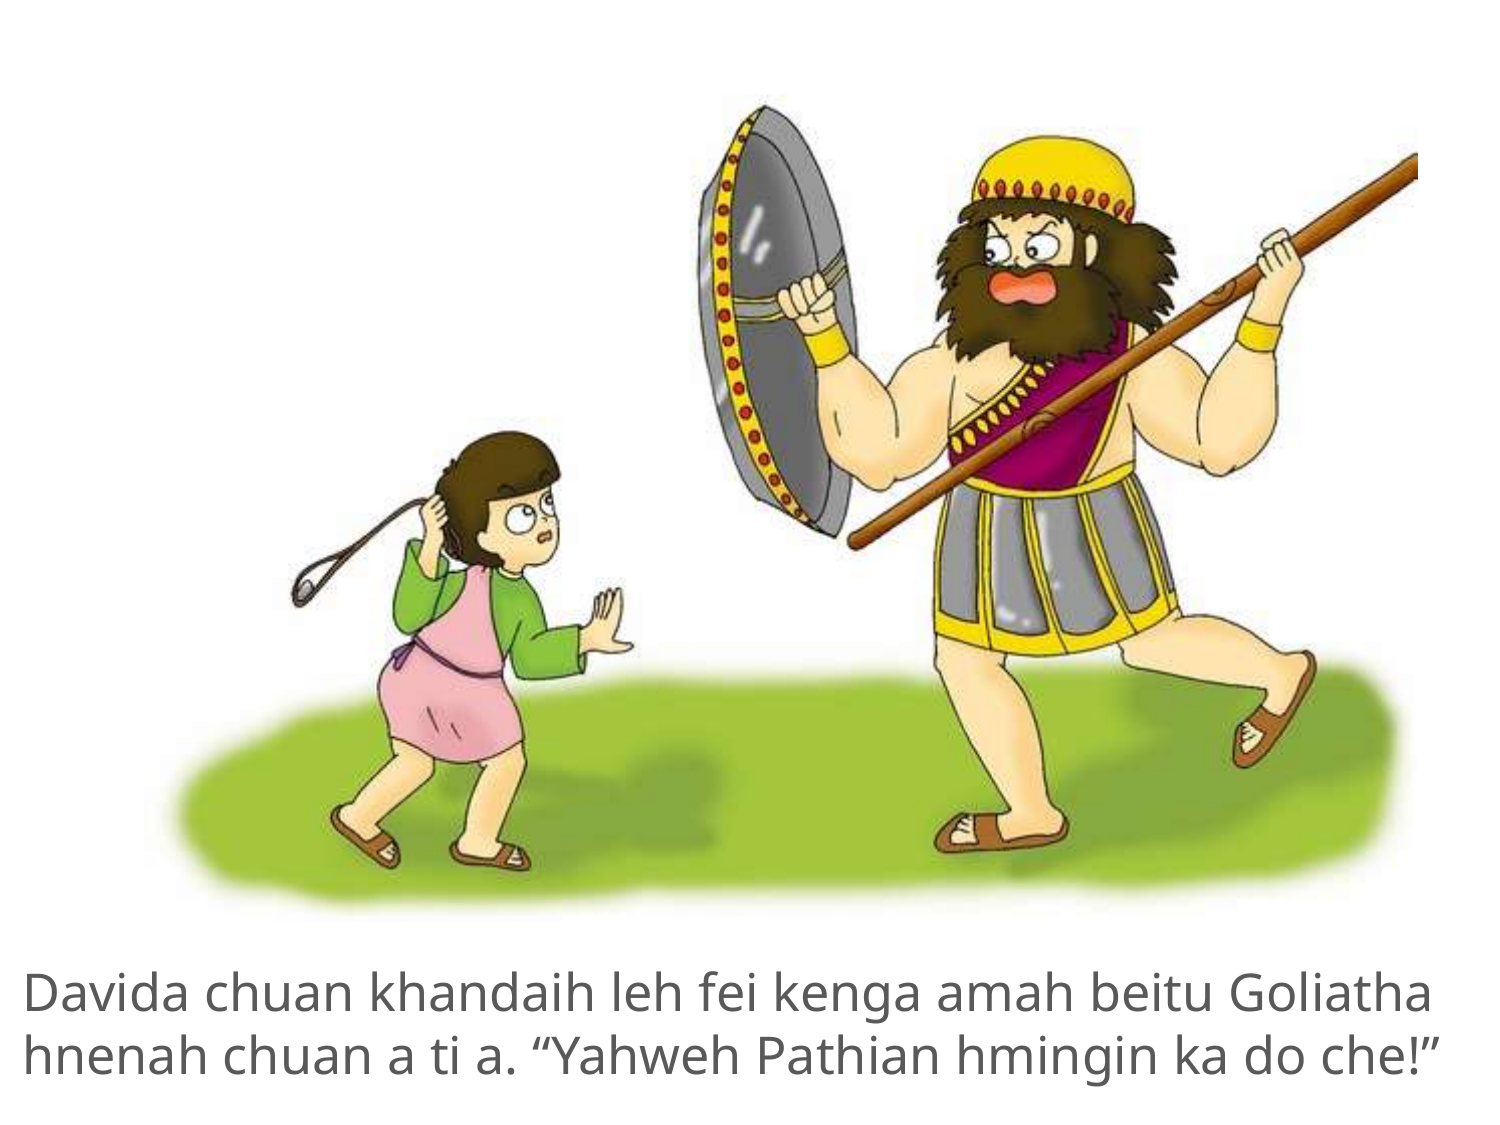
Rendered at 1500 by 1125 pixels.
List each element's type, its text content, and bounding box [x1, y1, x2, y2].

picture [111, 30, 1418, 922]
text_box Davida chuan khandaih leh fei kenga amah beitu Goliatha hnenah chuan a ti a. “Yahweh Pathian hmingin ka do che!” [7, 952, 1493, 1092]
